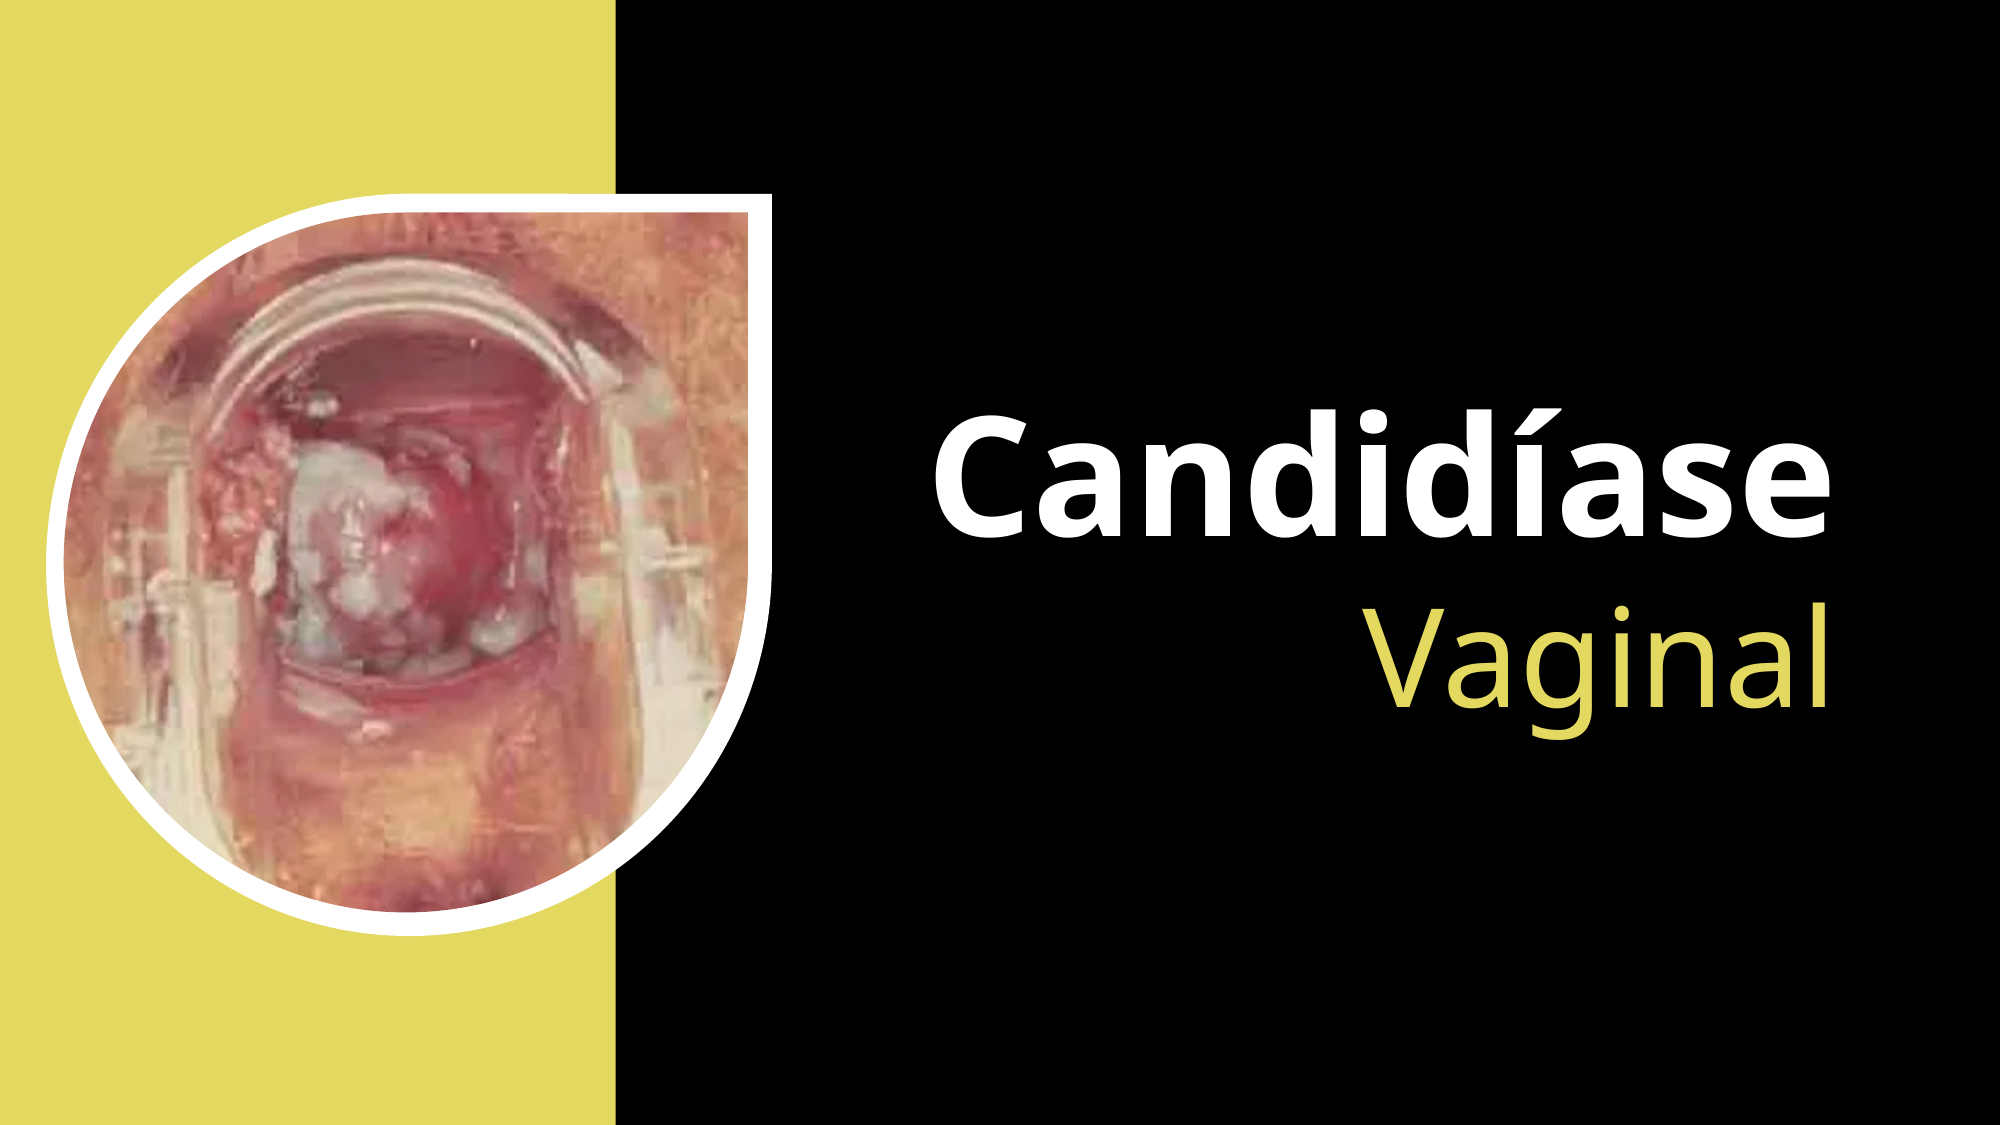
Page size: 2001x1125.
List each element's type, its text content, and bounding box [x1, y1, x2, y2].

picture [63, 212, 749, 913]
text_box Candidíase Vaginal [911, 362, 1853, 742]
